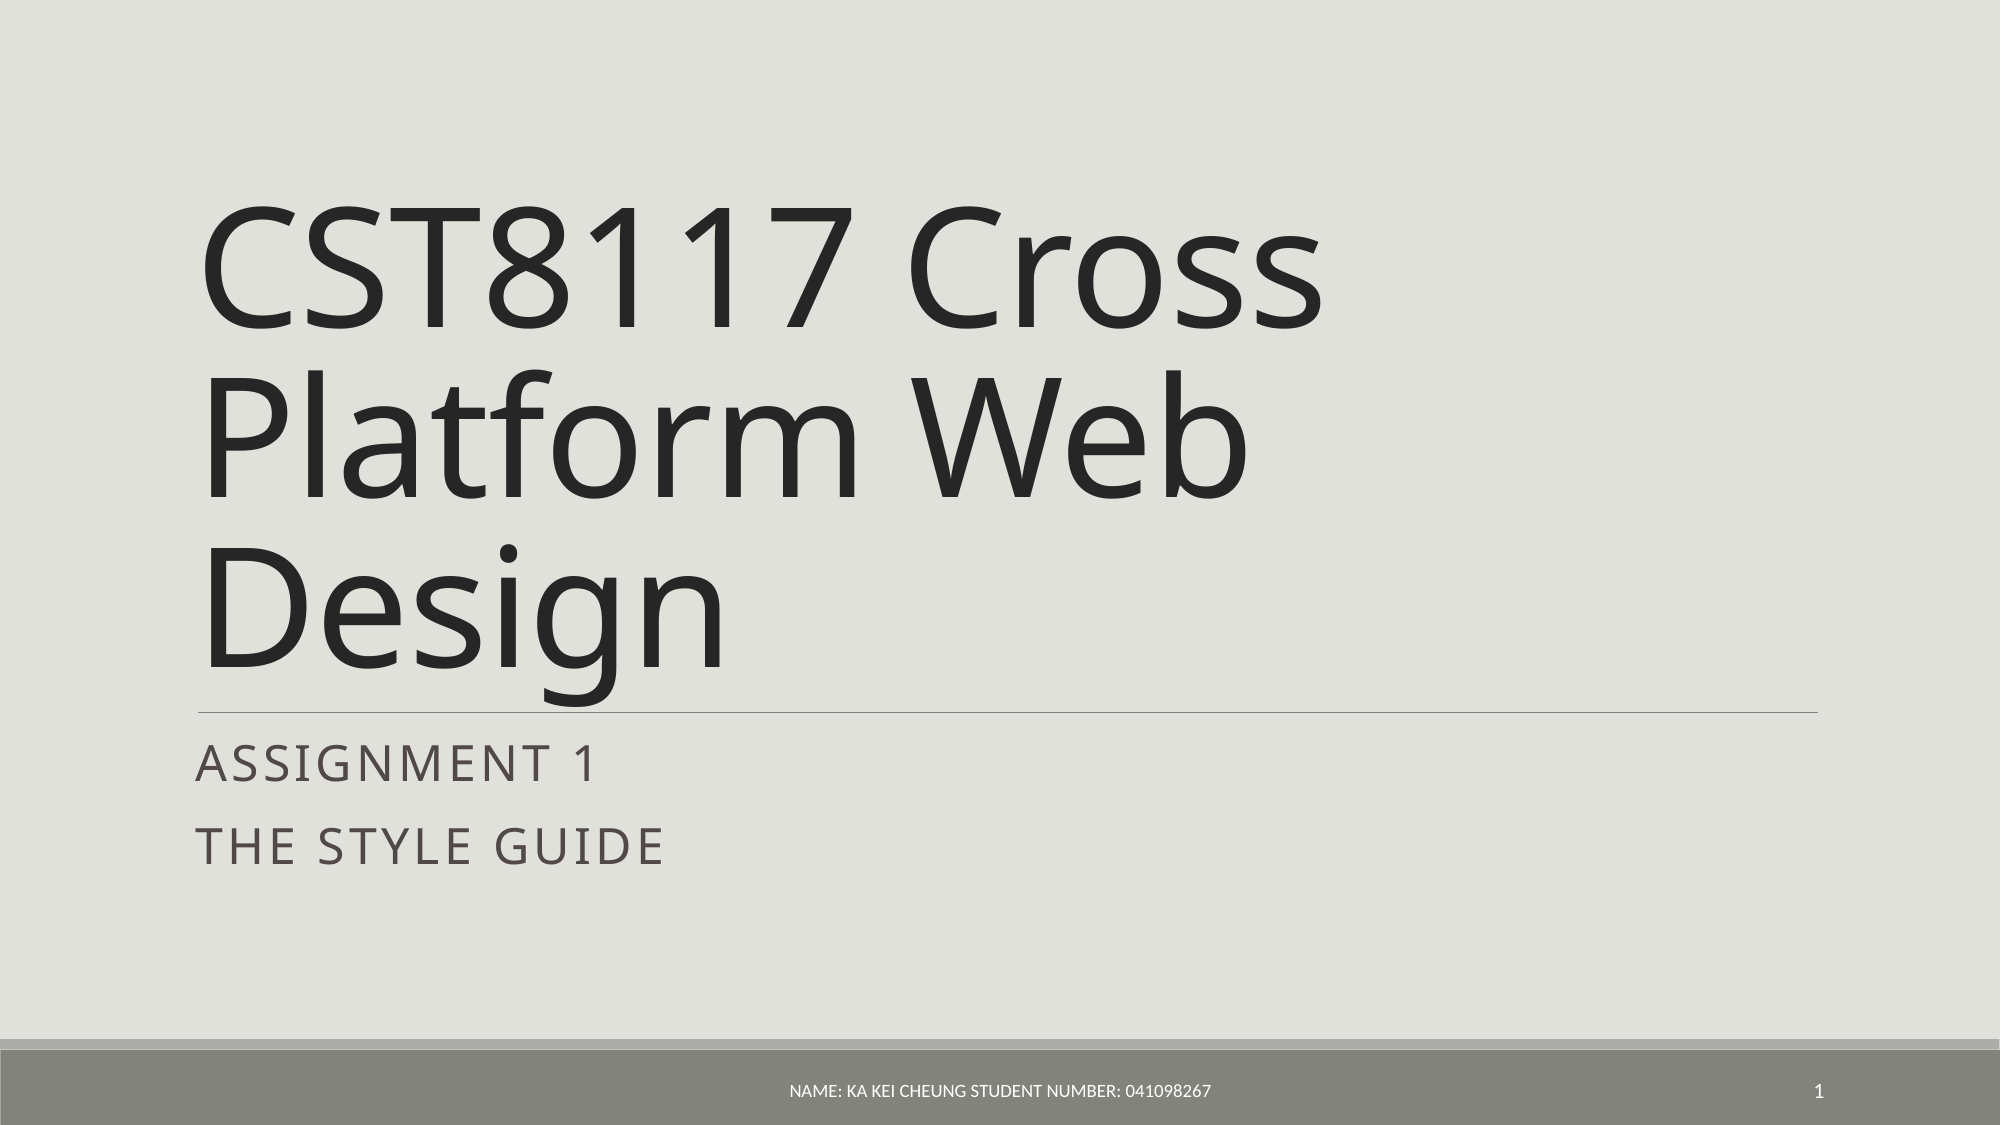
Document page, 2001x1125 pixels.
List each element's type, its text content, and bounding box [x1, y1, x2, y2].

footer Name: Ka Kei Cheung Student Number: 041098267 [604, 1059, 1396, 1120]
title CST8117 Cross Platform Web Design [180, 124, 1830, 710]
slide_number 1 [1624, 1059, 1840, 1120]
subtitle Assignment 1 The Style Guide [180, 730, 1831, 919]
